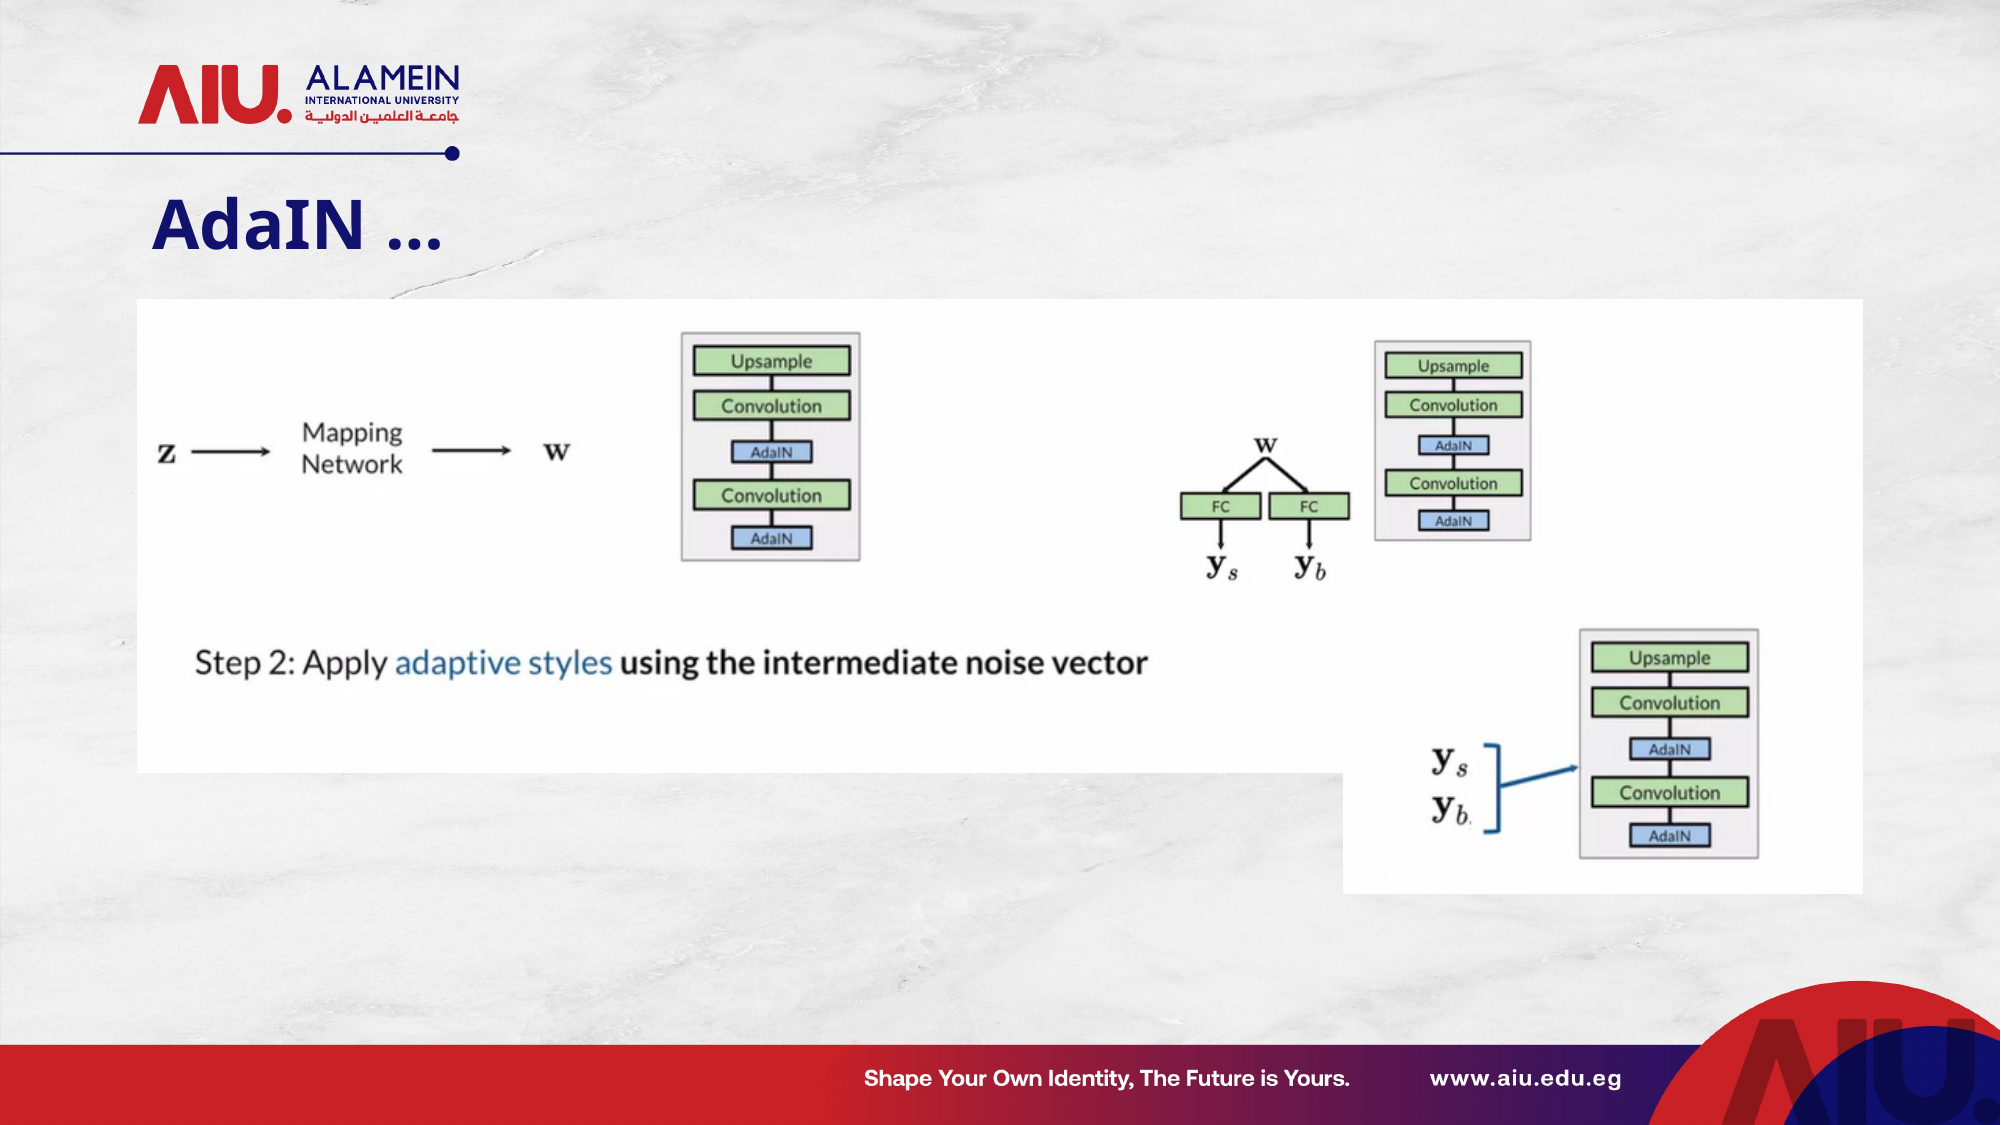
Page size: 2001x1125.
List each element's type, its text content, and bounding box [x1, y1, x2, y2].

picture [0, 0, 2000, 1125]
title AdaIN … [137, 169, 1863, 285]
